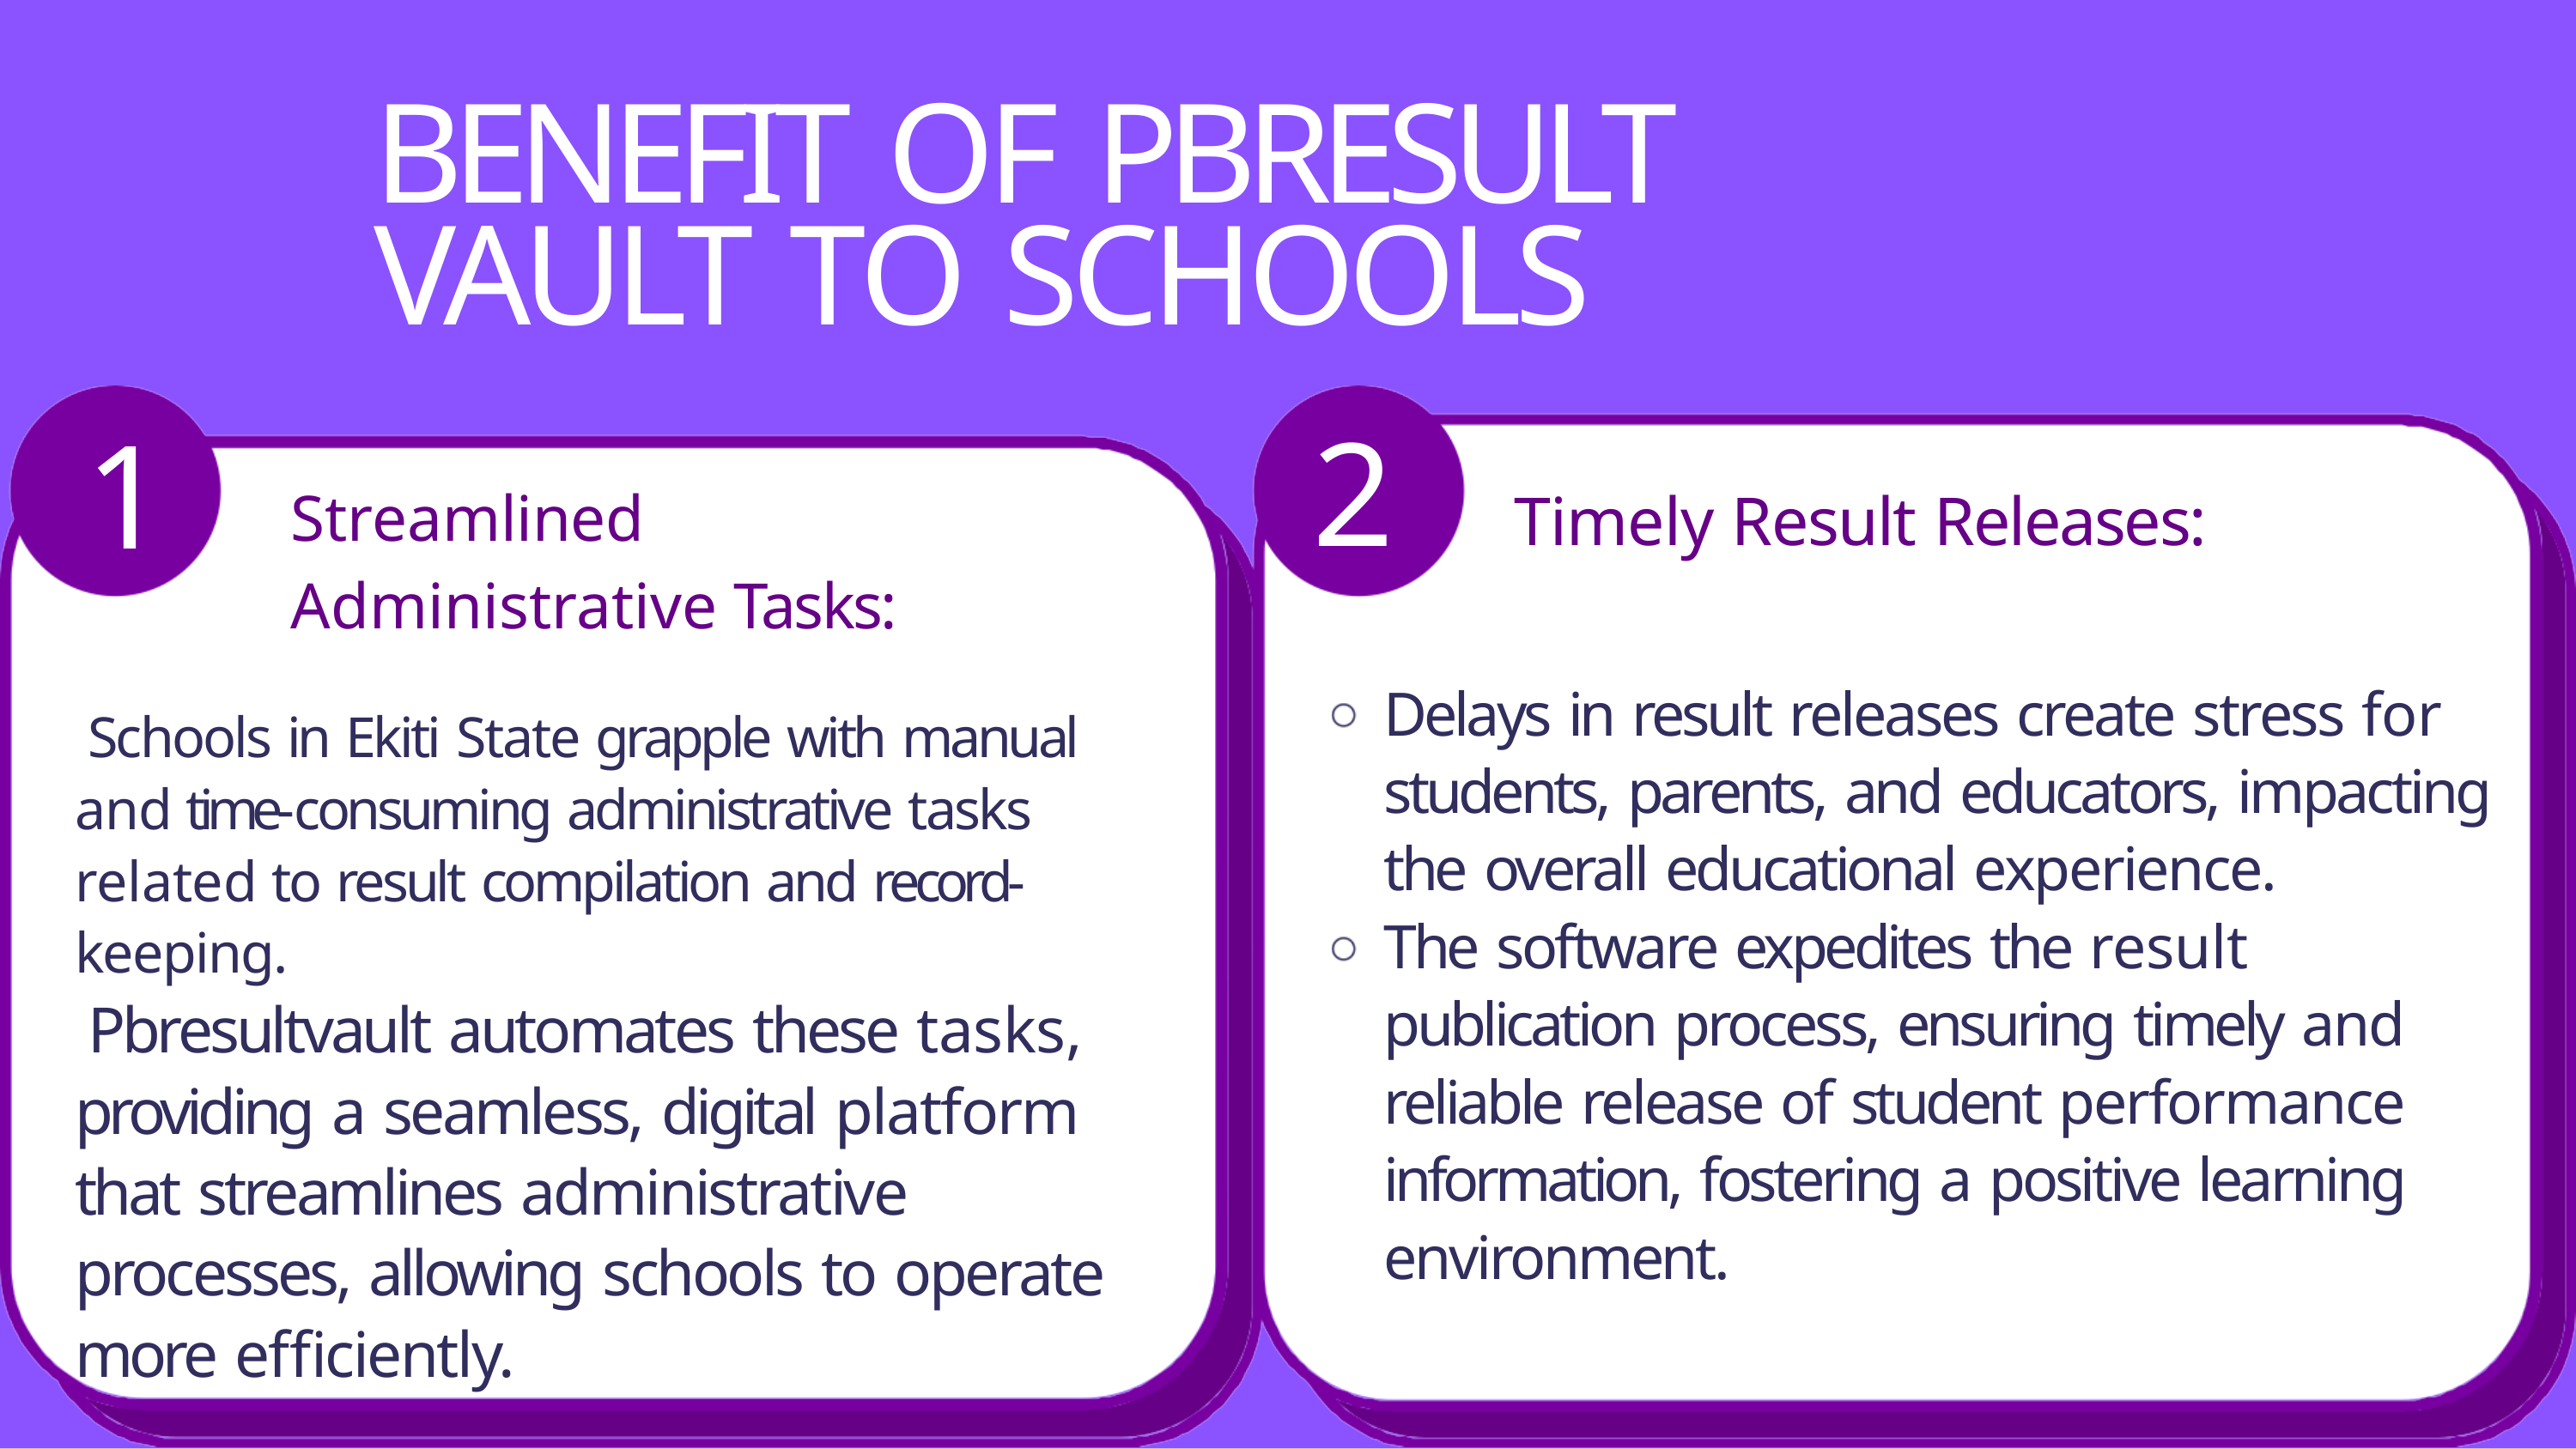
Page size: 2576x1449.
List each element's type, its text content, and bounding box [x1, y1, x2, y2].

title BENEFIT OF PBRESULT [372, 63, 1967, 307]
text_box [0, 385, 2576, 1447]
text_box VAULT TO SCHOOLS [372, 185, 1834, 353]
